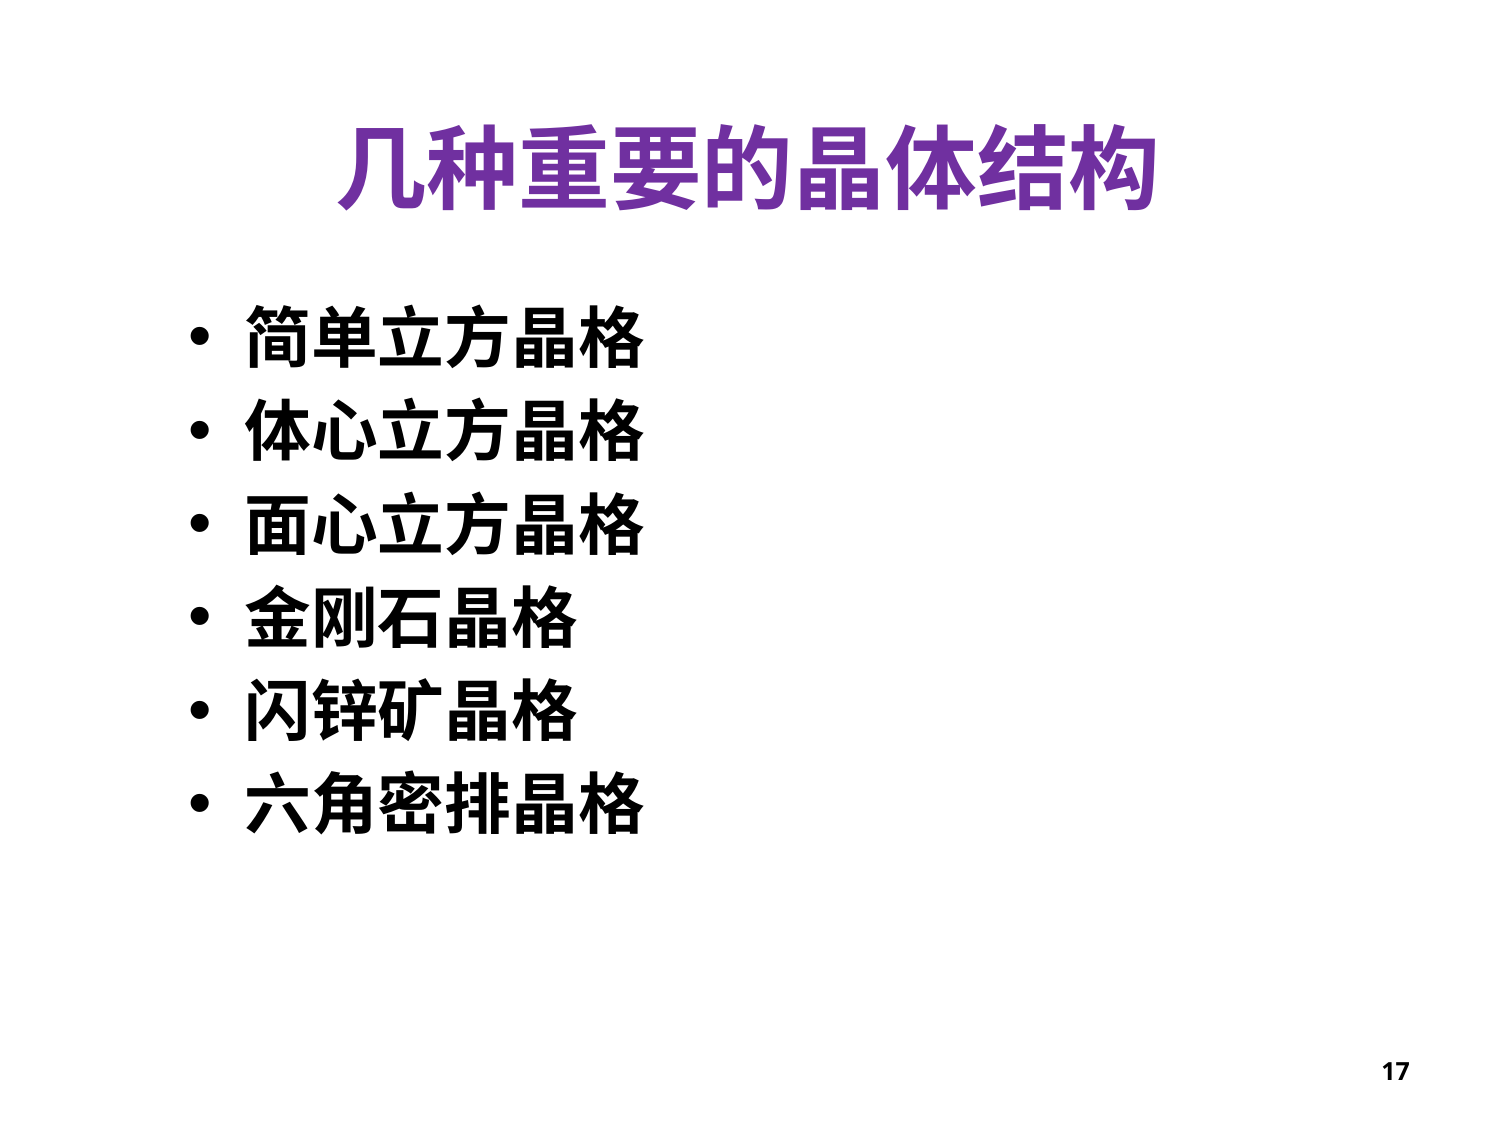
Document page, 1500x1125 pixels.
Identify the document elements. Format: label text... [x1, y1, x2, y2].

list 简单立方晶格 体心立方晶格 面心立方晶格 金刚石晶格 闪锌矿晶格 六角密排晶格 [173, 288, 1324, 964]
slide_number 17 [1074, 1042, 1425, 1103]
title 几种重要的晶体结构 [173, 40, 1324, 288]
